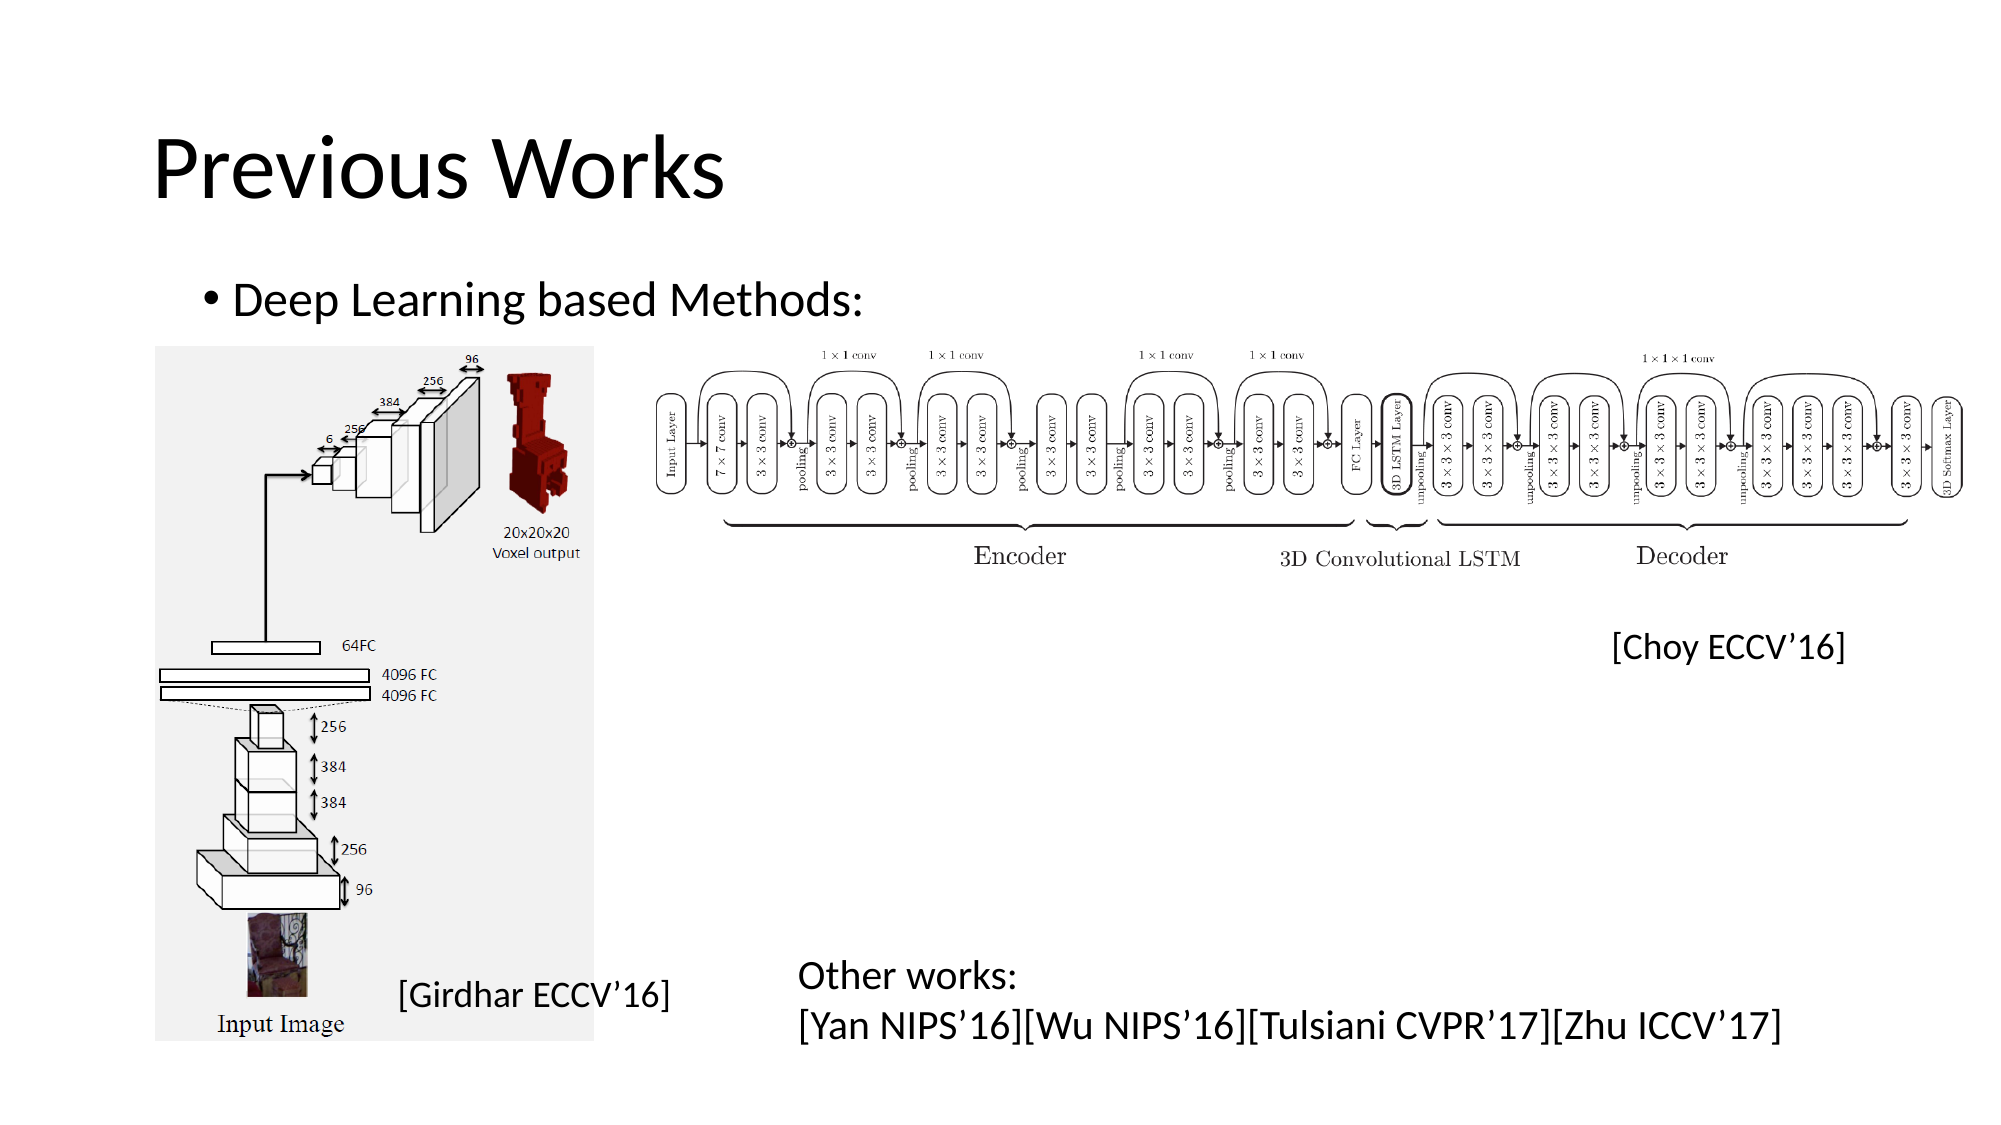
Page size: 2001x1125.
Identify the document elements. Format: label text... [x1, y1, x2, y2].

text_box Other works: [Yan NIPS’16][Wu NIPS’16][Tulsiani CVPR’17][Zhu ICCV’17] [783, 940, 1907, 1056]
text_box [Choy ECCV’16] [1596, 614, 1947, 675]
title Previous Works [137, 59, 1863, 278]
picture [154, 346, 594, 1041]
picture [642, 346, 1977, 588]
list Deep Learning based Methods: [180, 266, 1830, 963]
text_box [Girdhar ECCV’16] [594, 962, 733, 1023]
